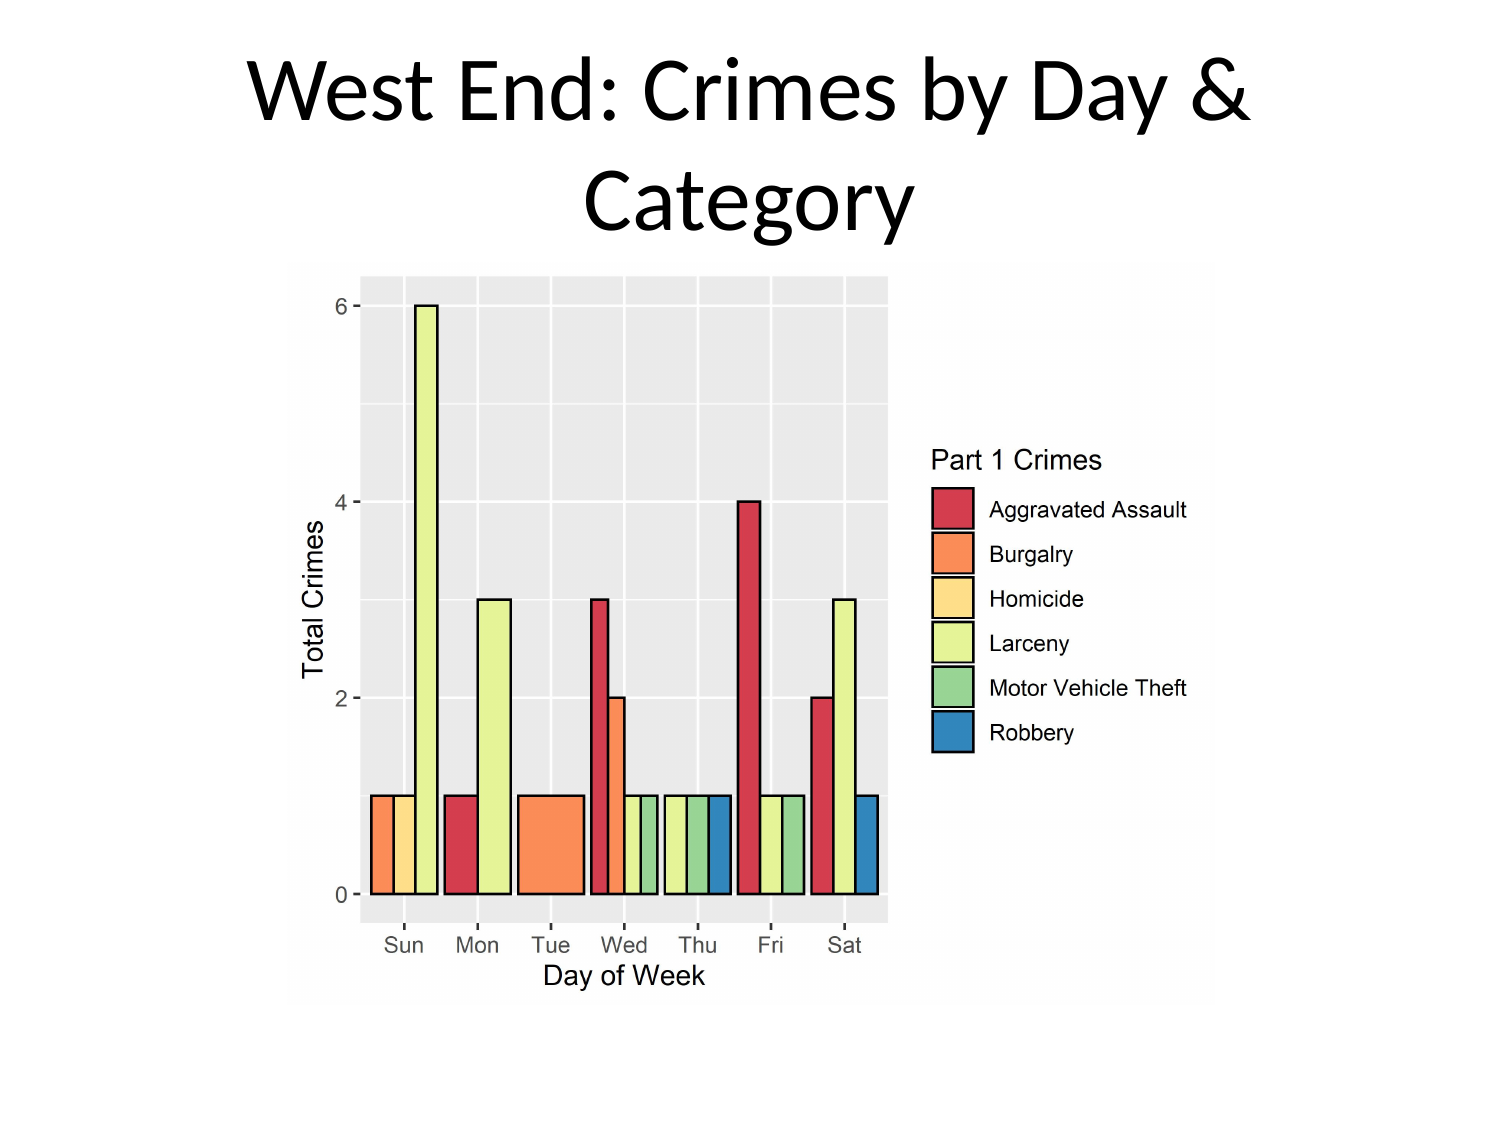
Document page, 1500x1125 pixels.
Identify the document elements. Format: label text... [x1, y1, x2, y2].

picture [287, 262, 1215, 1005]
title West End: Crimes by Day & Category [75, 45, 1425, 233]
